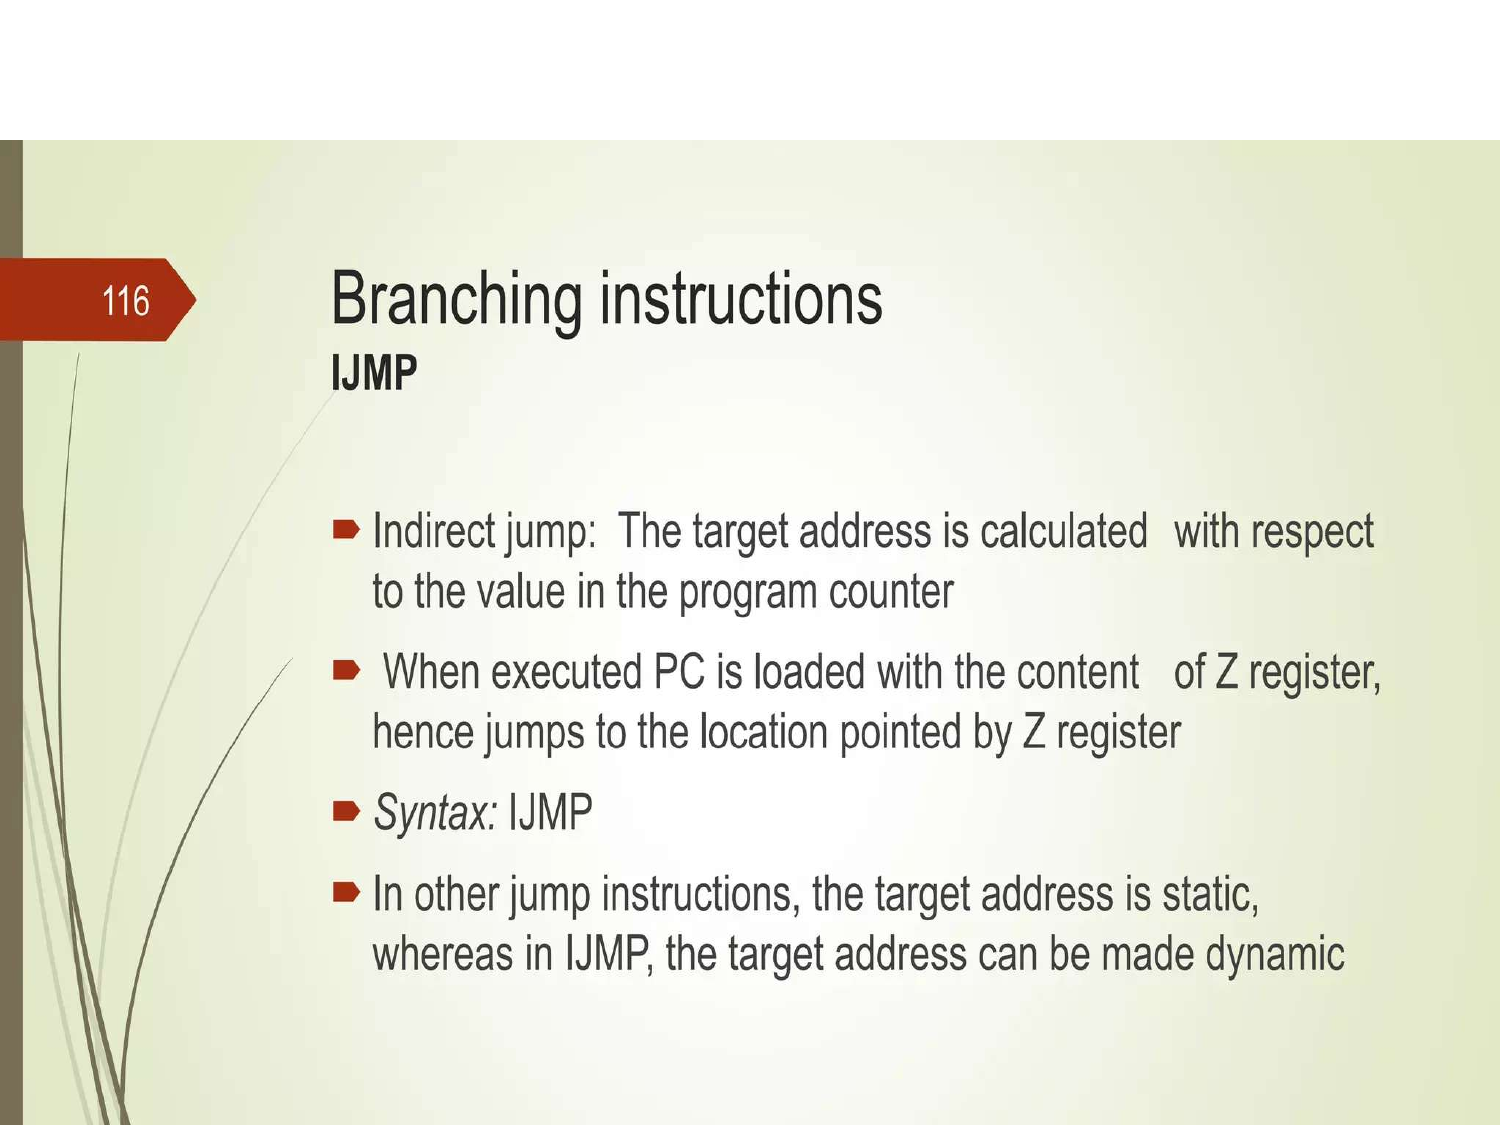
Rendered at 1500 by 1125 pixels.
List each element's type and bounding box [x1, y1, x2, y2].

picture [0, 140, 1500, 1125]
